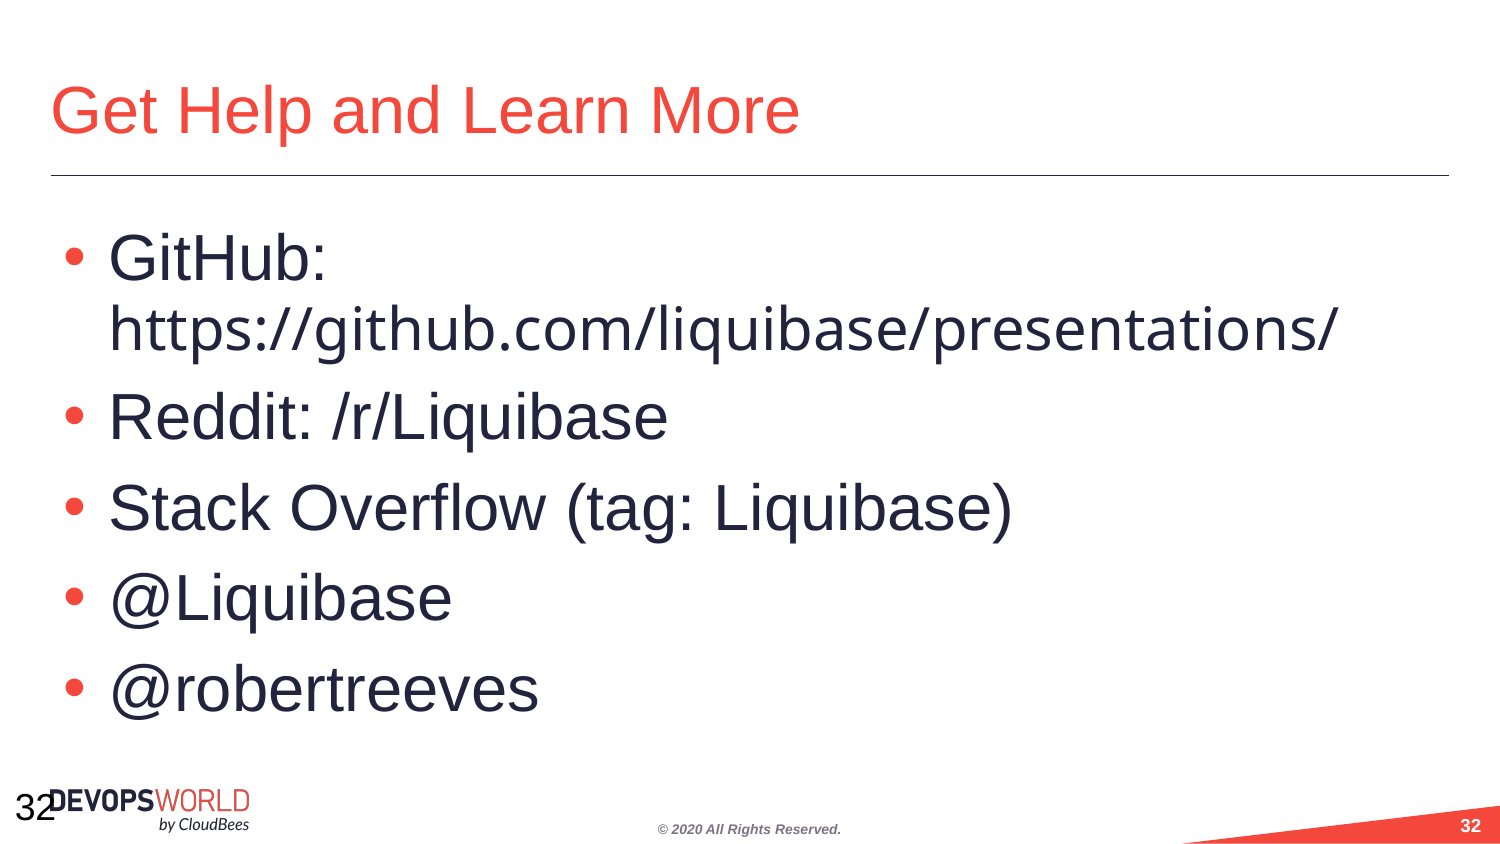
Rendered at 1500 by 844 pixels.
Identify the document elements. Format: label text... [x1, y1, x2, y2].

list GitHub: https://github.com/liquibase/presentations/ Reddit: /r/Liquibase Stack Overflow (tag: Liquibase) @Liquibase @robertreeves [50, 221, 1387, 731]
title Get Help and Learn More [50, 45, 1393, 149]
slide_number 32 [0, 775, 92, 814]
picture [50, 789, 249, 833]
